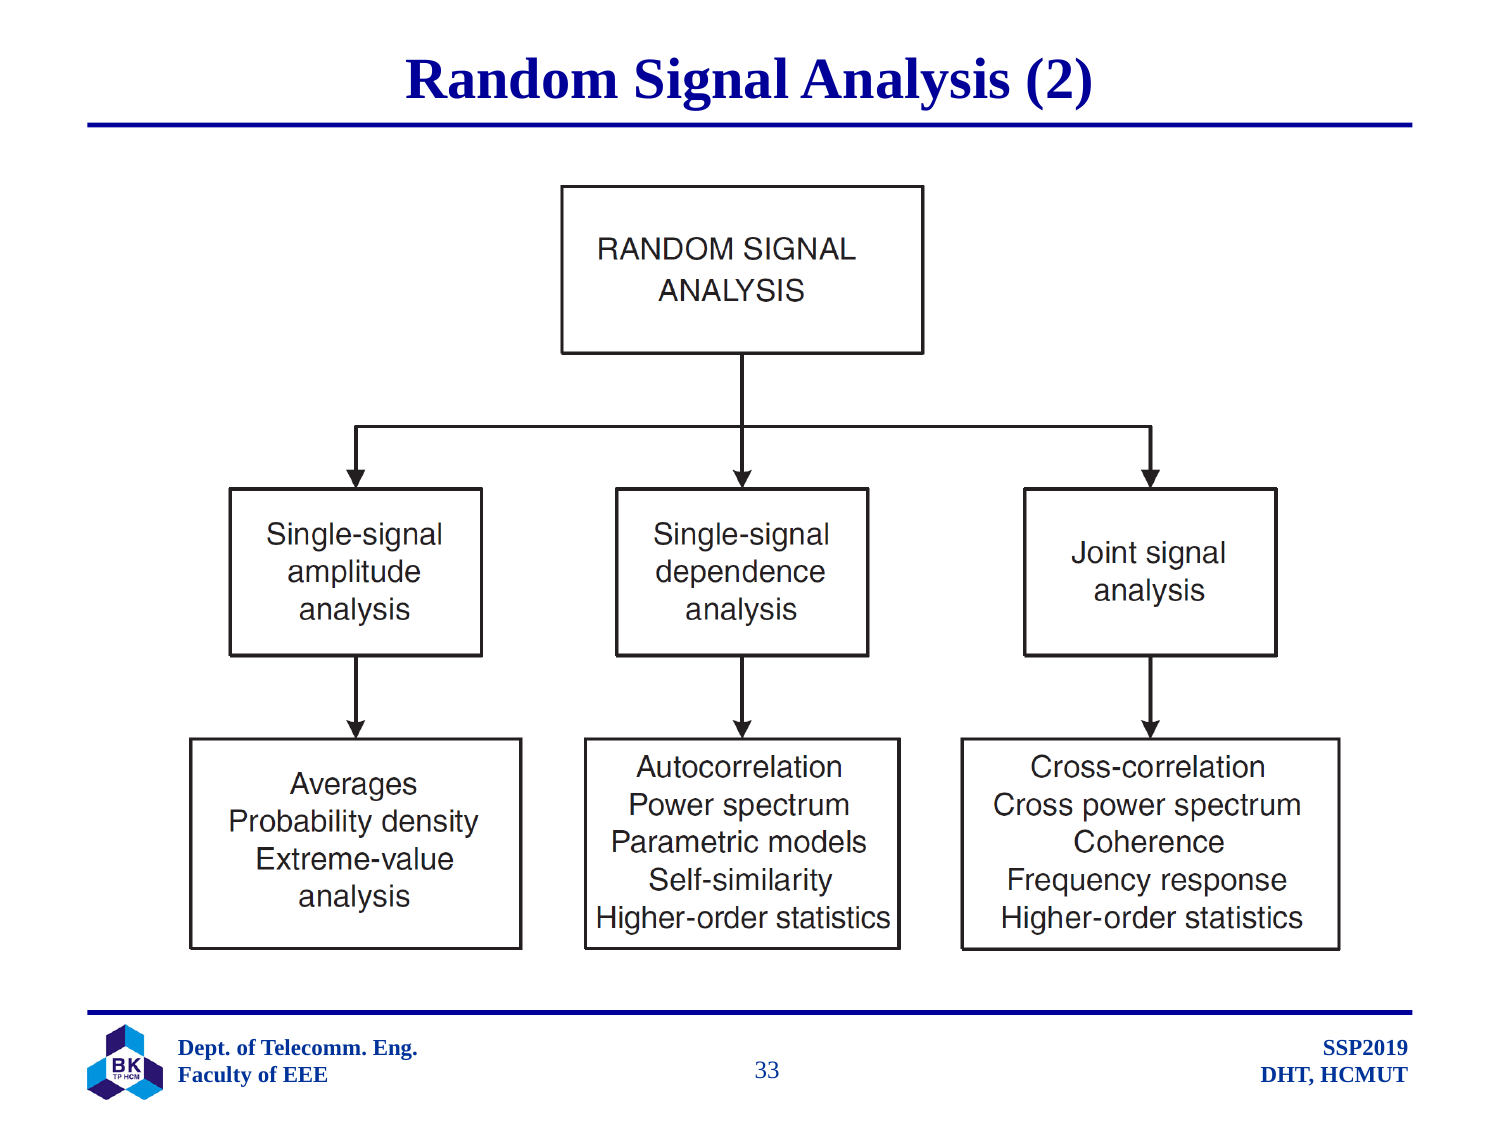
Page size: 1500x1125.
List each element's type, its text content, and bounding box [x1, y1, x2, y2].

slide_number 33 [424, 1037, 976, 1101]
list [175, 162, 1351, 963]
title Random Signal Analysis (2) [0, 37, 1500, 113]
picture [87, 1024, 163, 1100]
